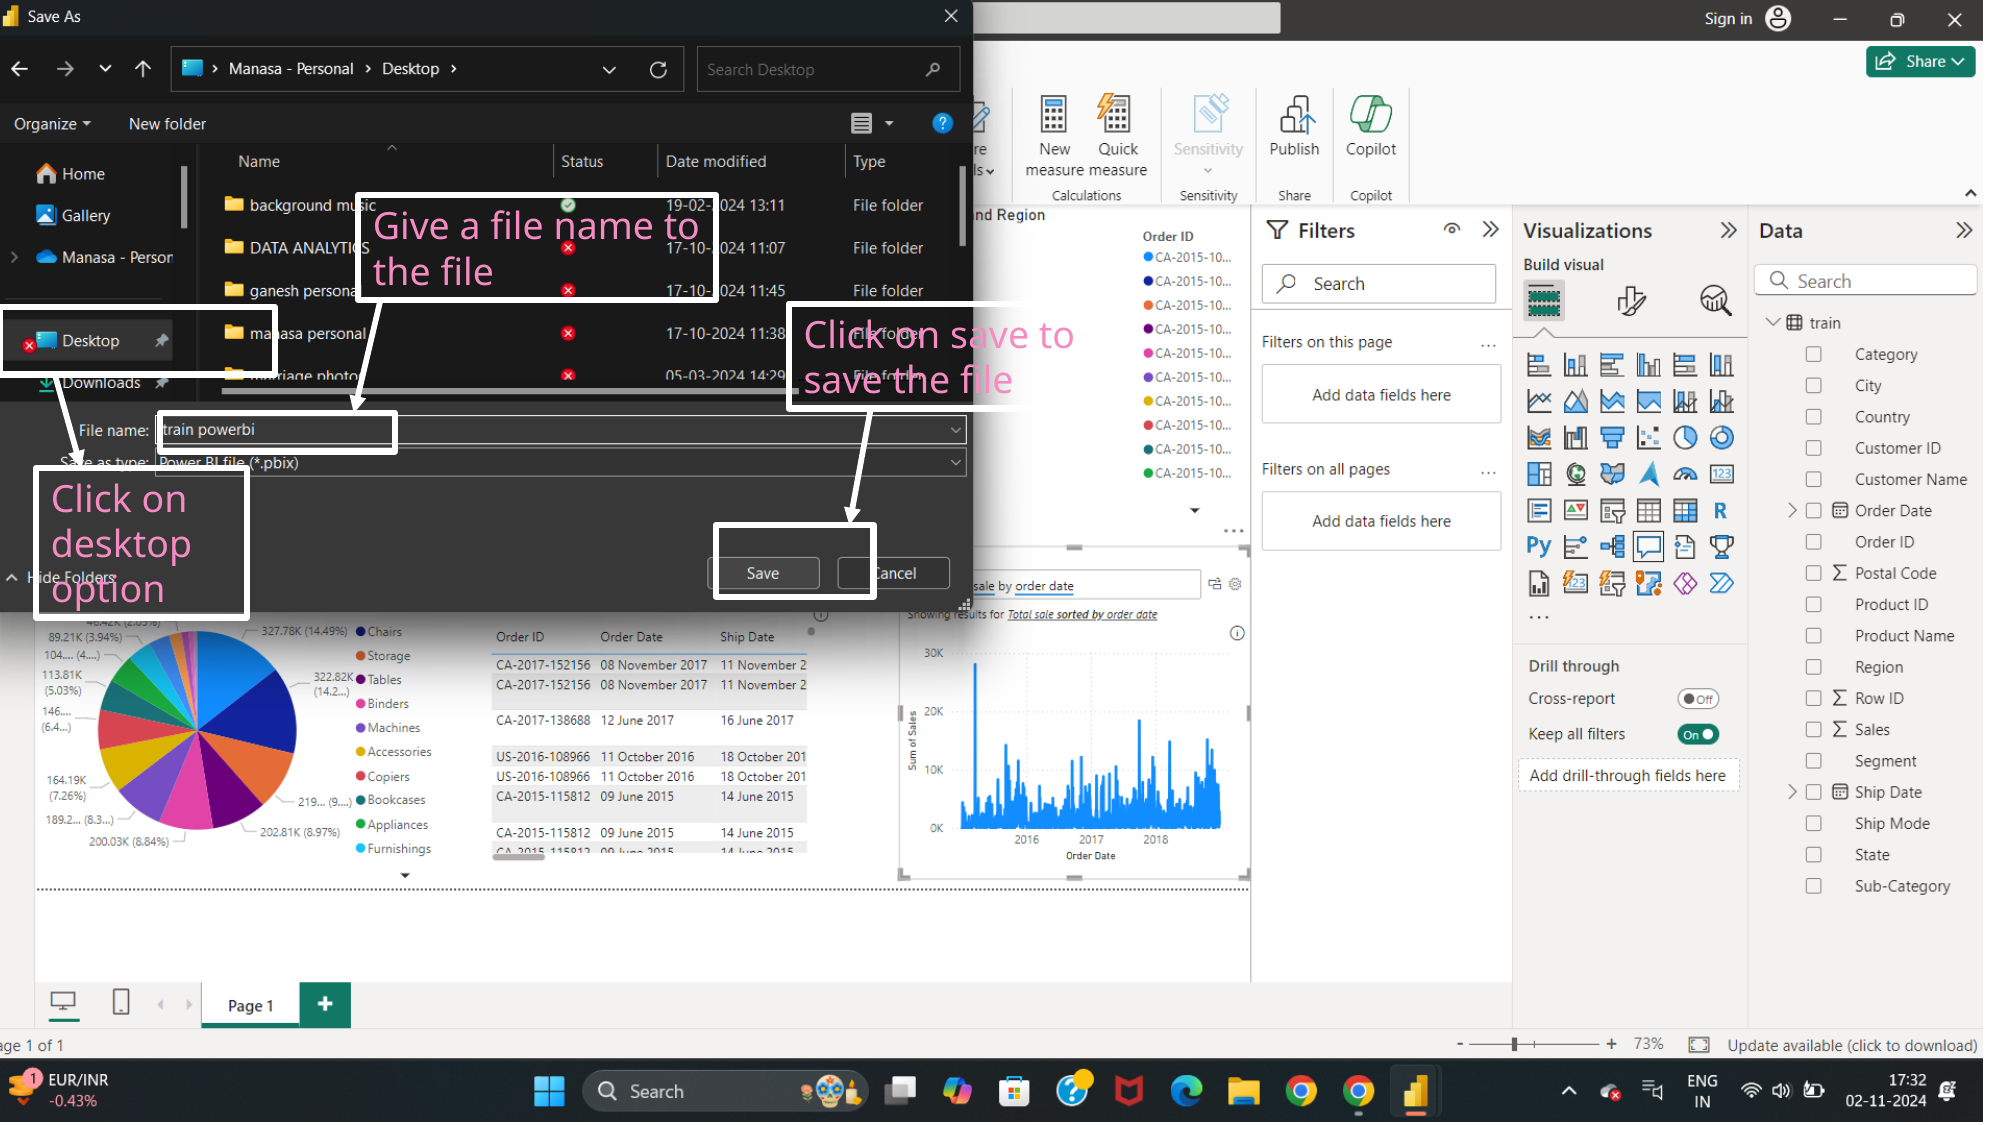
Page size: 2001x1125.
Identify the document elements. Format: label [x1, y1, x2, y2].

text_box [353, 300, 381, 414]
text_box [54, 374, 82, 469]
picture [0, 0, 1983, 1123]
text_box [849, 408, 871, 526]
